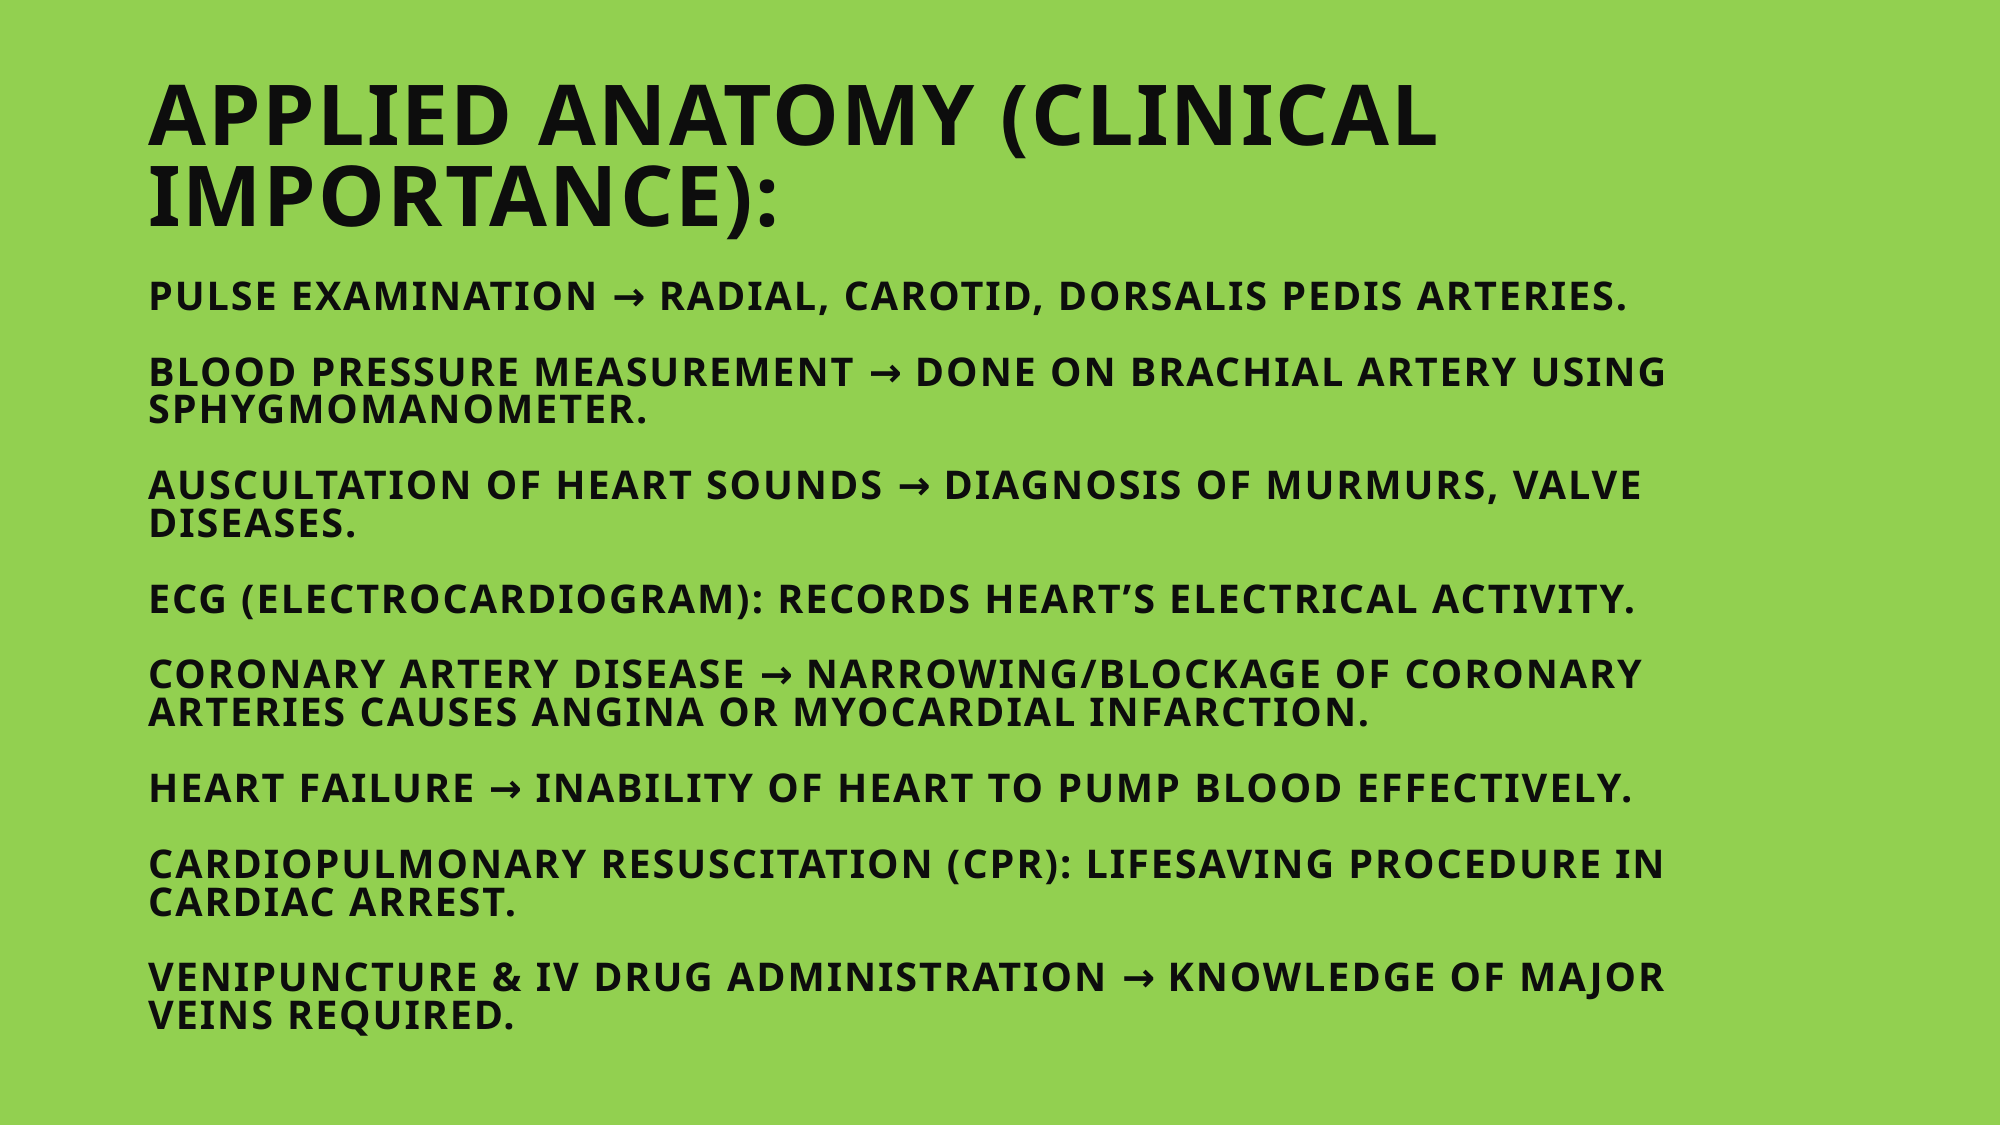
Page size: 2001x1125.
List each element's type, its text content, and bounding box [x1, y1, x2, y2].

title Applied Anatomy (Clinical Importance): Pulse examination → radial, carotid, dorsalis pedis arteries. Blood pressure measurement → done on brachial artery using sphygmomanometer. Auscultation of heart sounds → diagnosis of murmurs, valve diseases. ECG (Electrocardiogram): records heart’s electrical activity. Coronary artery disease → narrowing/blockage of coronary arteries causes angina or myocardial infarction. Heart failure → inability of heart to pump blood effectively. Cardiopulmonary resuscitation (CPR): lifesaving procedure in cardiac arrest. Venipuncture & IV drug administration → knowledge of major veins required. [133, 73, 1783, 1125]
